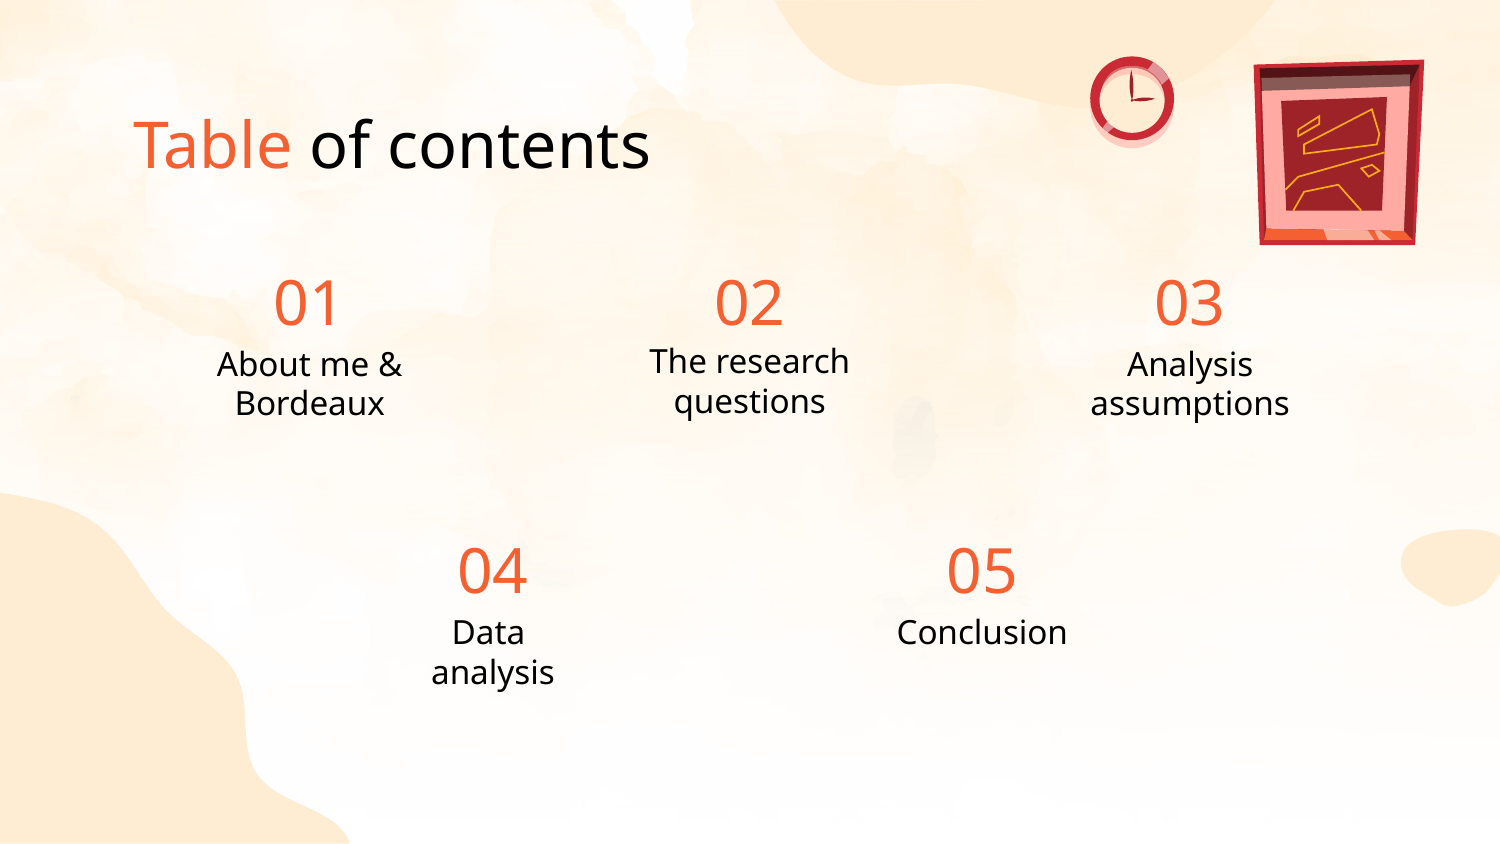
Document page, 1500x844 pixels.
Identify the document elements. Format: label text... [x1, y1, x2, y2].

title Data analysis [301, 595, 685, 669]
title About me & Bordeaux [118, 327, 502, 400]
title 04 [407, 516, 579, 595]
title 01 [224, 248, 396, 327]
title The research questions [558, 324, 942, 398]
title Table of contents [118, 88, 1248, 193]
title Conclusion [790, 595, 1174, 669]
title 05 [896, 516, 1069, 595]
title 02 [664, 248, 836, 324]
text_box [1253, 59, 1425, 246]
title 03 [1104, 248, 1276, 327]
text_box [1089, 56, 1175, 149]
title Analysis assumptions [998, 327, 1382, 400]
